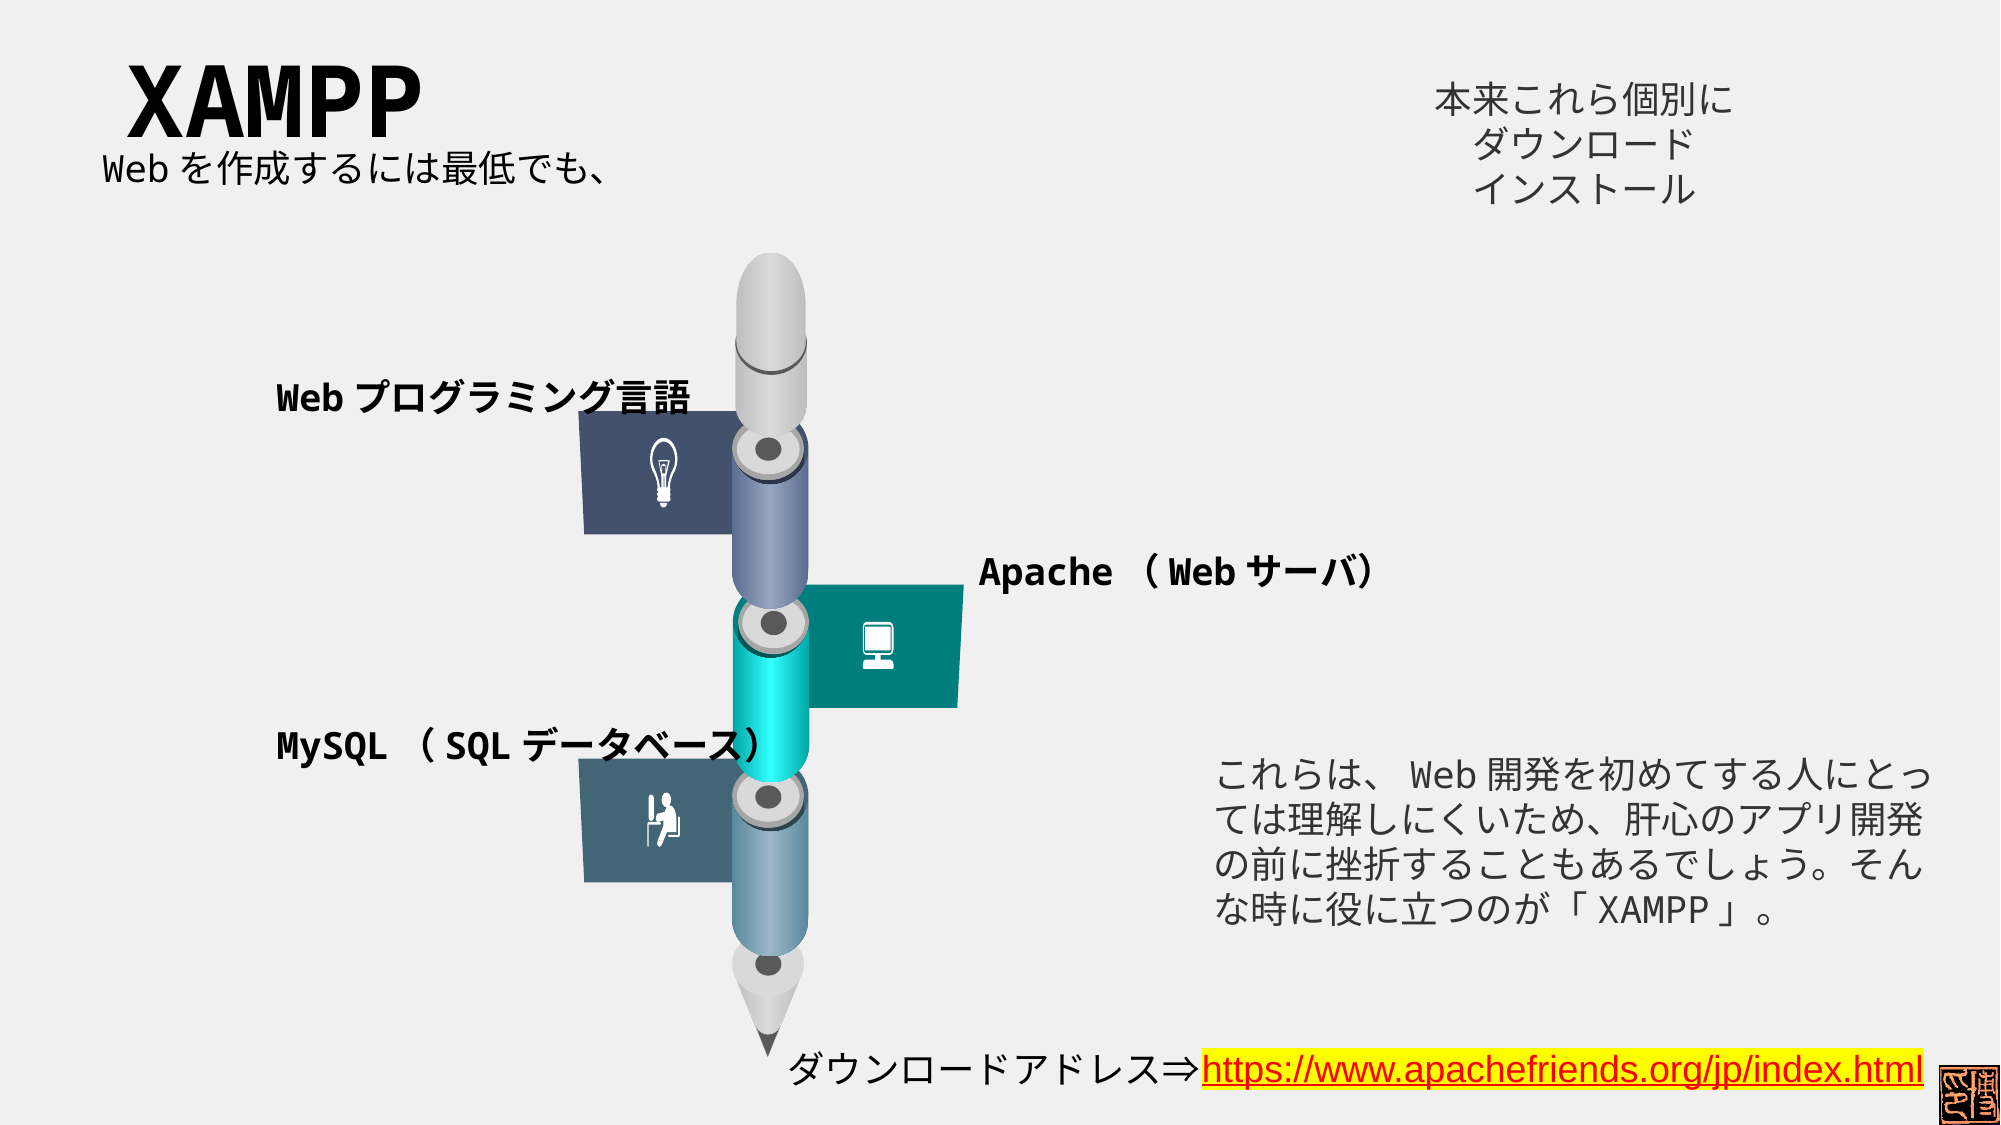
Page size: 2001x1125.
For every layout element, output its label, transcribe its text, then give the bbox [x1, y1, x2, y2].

picture [1939, 1065, 2000, 1125]
text_box 本来これら個別に ダウンロード インストール [1256, 68, 1913, 218]
text_box Webを作成するには最低でも、 [87, 137, 625, 198]
text_box これらは、Web開発を初めてする人にとっては理解しにくいため、肝心のアプリ開発の前に挫折することもあるでしょう。そんな時に役に立つのが「XAMPP」。 [1281, 743, 1971, 938]
text_box ダウンロードアドレス⇒ [772, 1057, 1215, 1099]
title XAMPP [109, 0, 1890, 167]
text_box https://www.apachefriends.org/jp/index.html [1215, 1037, 1939, 1097]
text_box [261, 253, 1281, 1057]
